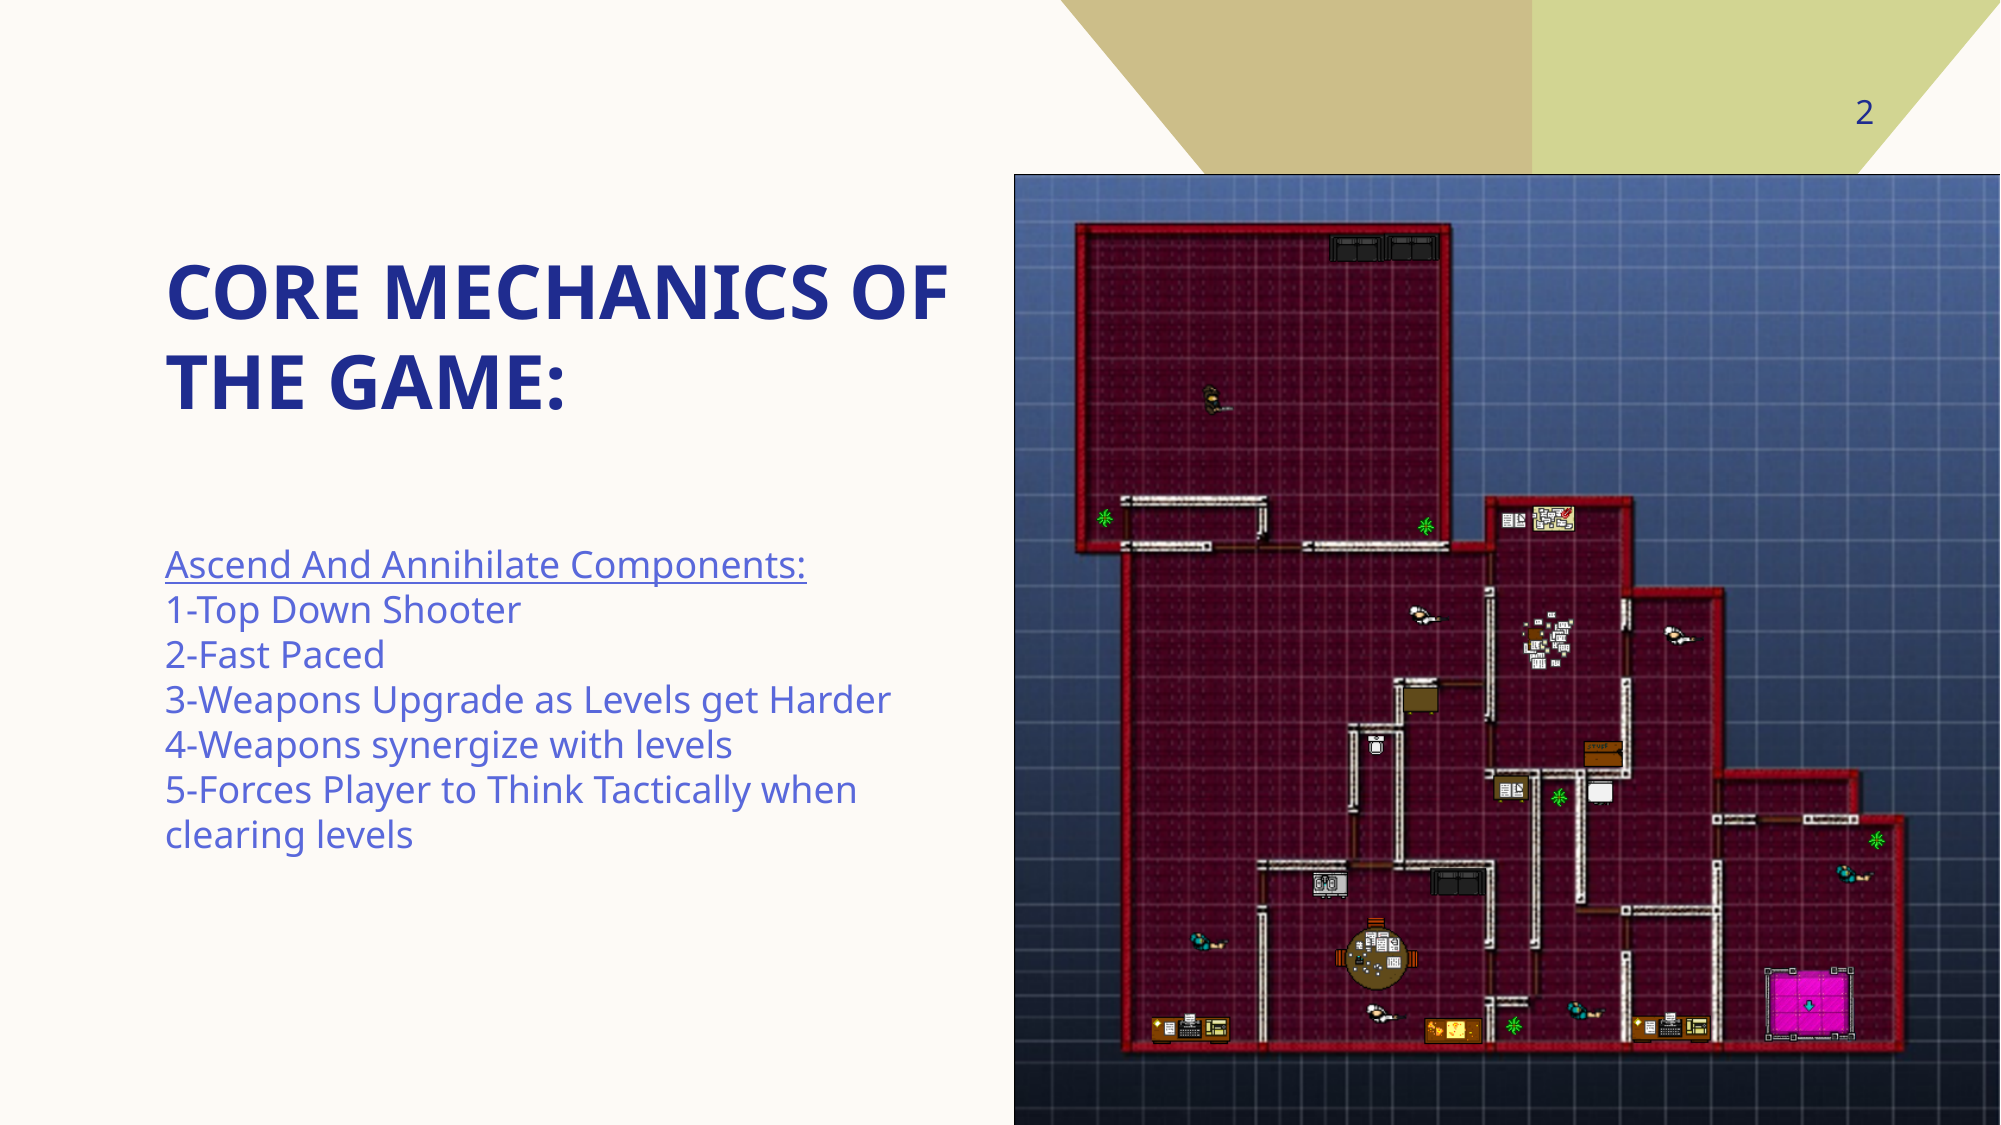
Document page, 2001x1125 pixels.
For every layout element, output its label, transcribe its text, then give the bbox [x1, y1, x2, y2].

slide_number 2 [1699, 75, 1875, 153]
picture [1014, 174, 2000, 1125]
title Core MECHANICS OF THE GAME: [150, 173, 1000, 425]
text_box Ascend And Annihilate Components: 1-Top Down Shooter 2-Fast Paced 3-Weapons Upgrade as Levels get Harder 4-Weapons synergize with levels 5-Forces Player to Think Tactically when clearing levels [150, 533, 1014, 864]
